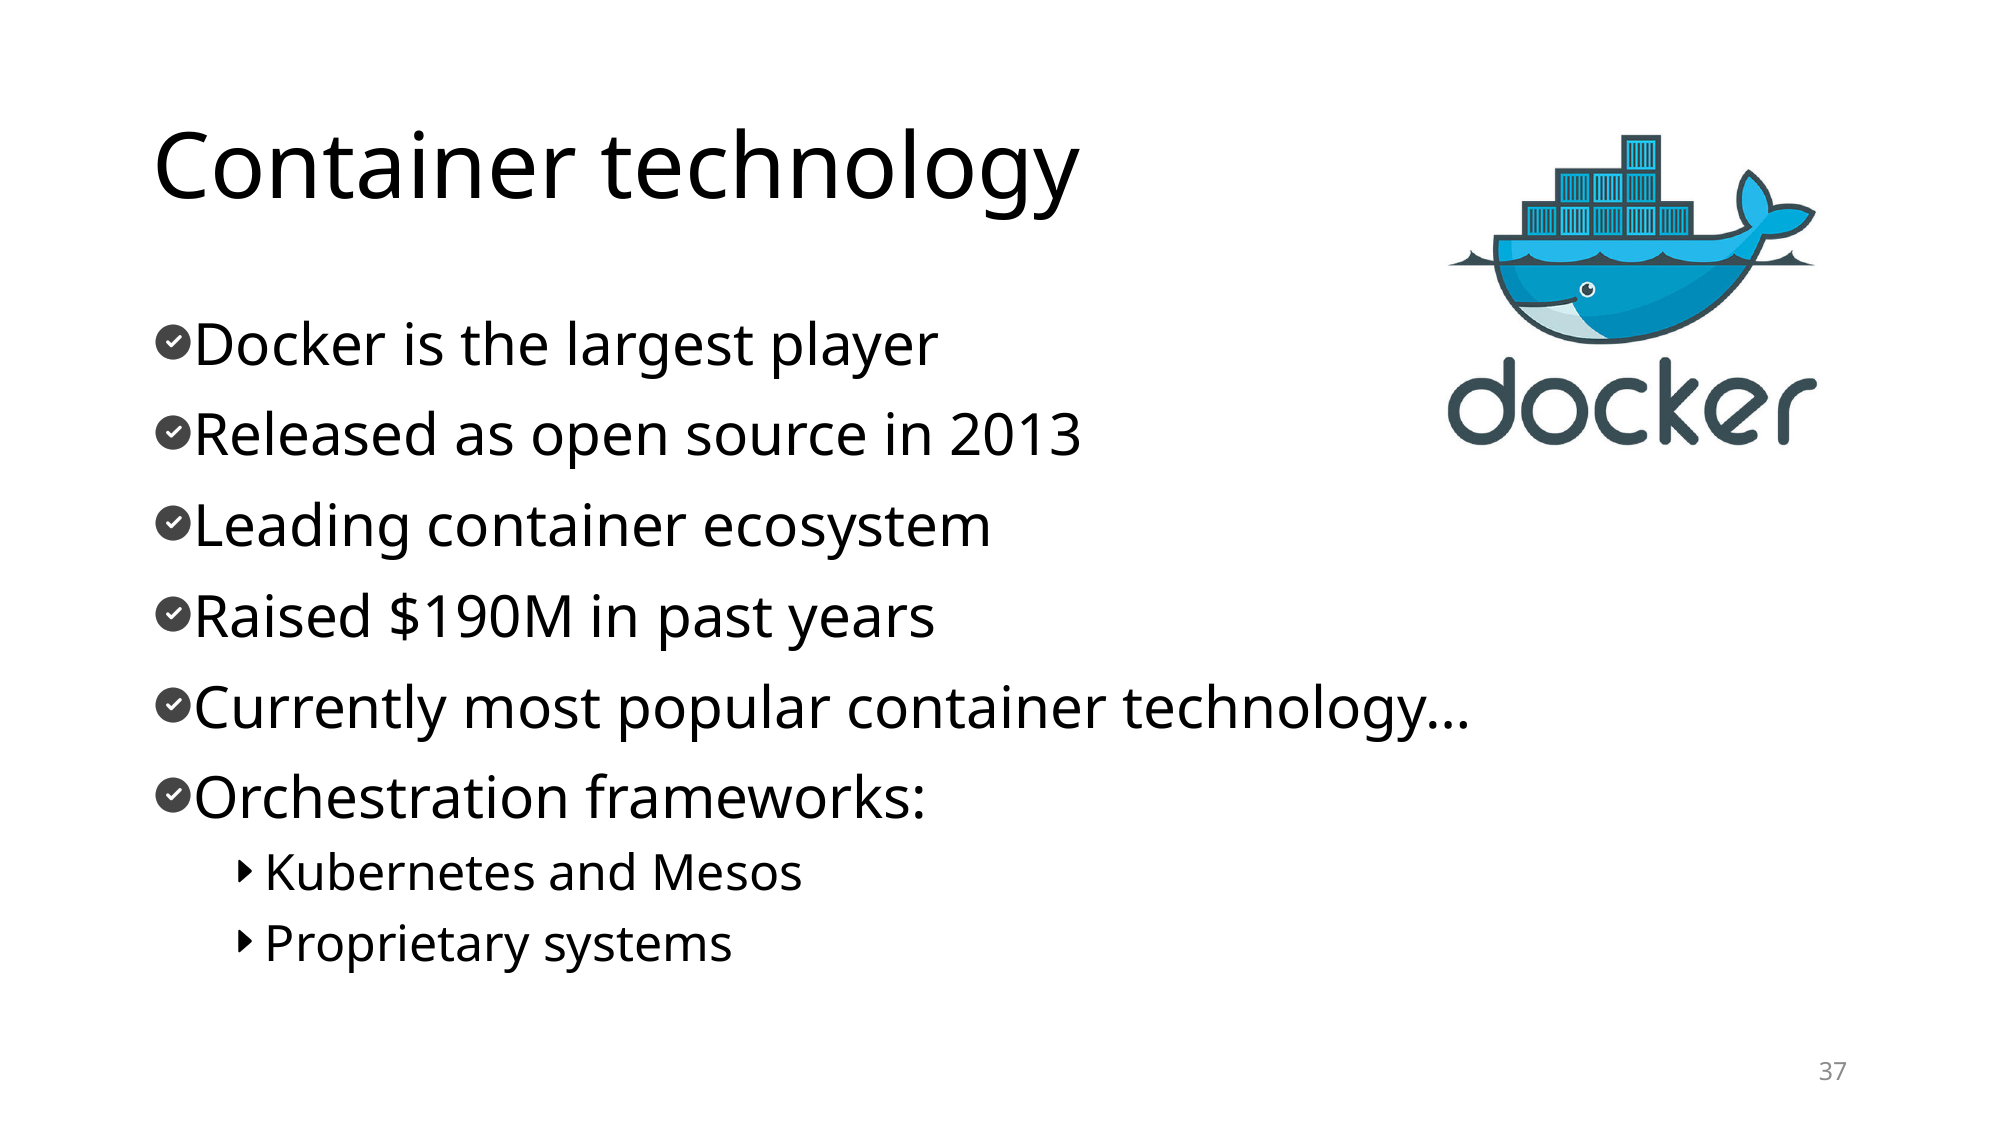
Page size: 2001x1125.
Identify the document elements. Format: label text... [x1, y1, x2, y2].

picture [152, 321, 194, 363]
picture [152, 412, 194, 453]
picture [1403, 111, 1863, 471]
picture [152, 684, 194, 726]
picture [152, 774, 194, 816]
title Container technology [137, 59, 1863, 278]
picture [152, 593, 194, 635]
slide_number 37 [1412, 1042, 1863, 1103]
list Docker is the largest player Released as open source in 2013 Leading container ecosystem Raised $190M in past years Currently most popular container technology… Orchestration frameworks: Kubernetes and Mesos Proprietary systems [137, 299, 1863, 1014]
picture [152, 502, 194, 544]
picture [227, 853, 263, 889]
picture [227, 923, 263, 959]
